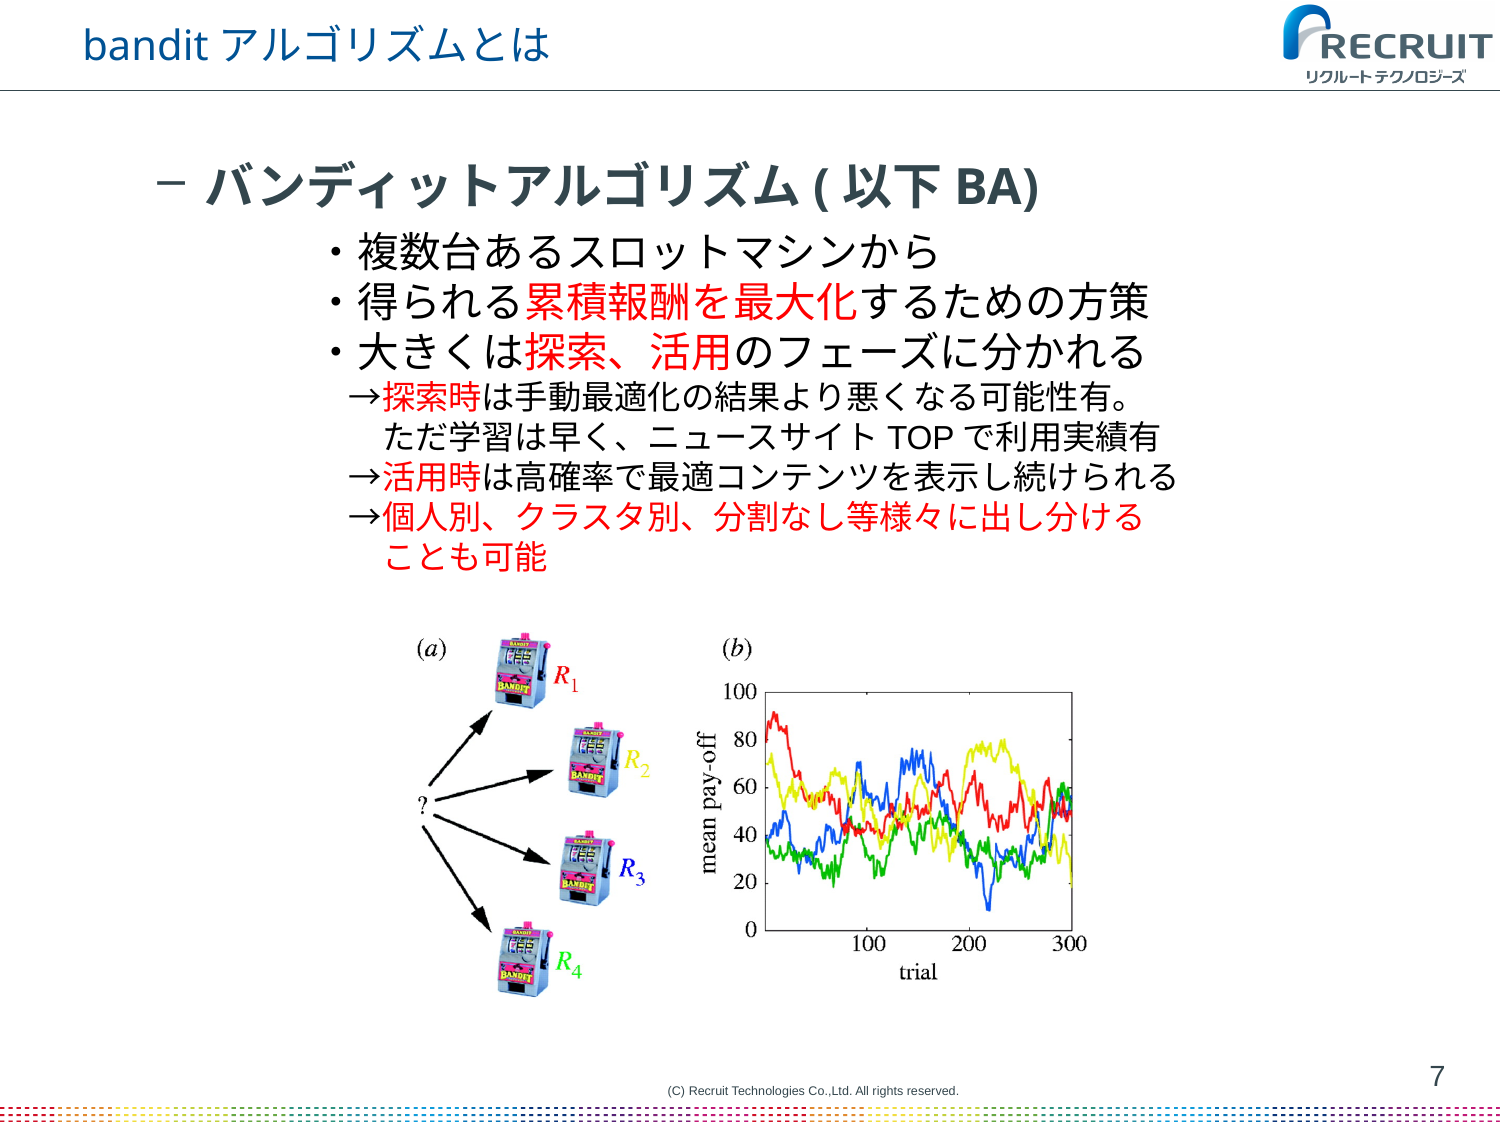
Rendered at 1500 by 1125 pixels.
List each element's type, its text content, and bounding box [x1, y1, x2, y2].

text_box ・複数台あるスロットマシンから ・得られる累積報酬を最大化するための方策 ・大きくは探索、活用のフェーズに分かれる →探索時は手動最適化の結果より悪くなる可能性有。 ただ学習は早く、ニュースサイトTOPで利用実績有 →活用時は高確率で最適コンテンツを表示し続けられる →個人別、クラスタ別、分割なし等様々に出し分ける ことも可能 [300, 218, 1229, 625]
picture [1280, 1, 1495, 62]
picture [1427, 66, 1471, 88]
list バンディットアルゴリズム(以下BA) [67, 147, 1430, 1051]
slide_number 7 [1148, 1050, 1461, 1089]
footer (C) Recruit Technologies Co.,Ltd. All rights reserved. [500, 1075, 1127, 1112]
title banditアルゴリズムとは [67, 11, 1427, 115]
picture [0, 1107, 1500, 1122]
picture [416, 632, 1088, 1000]
